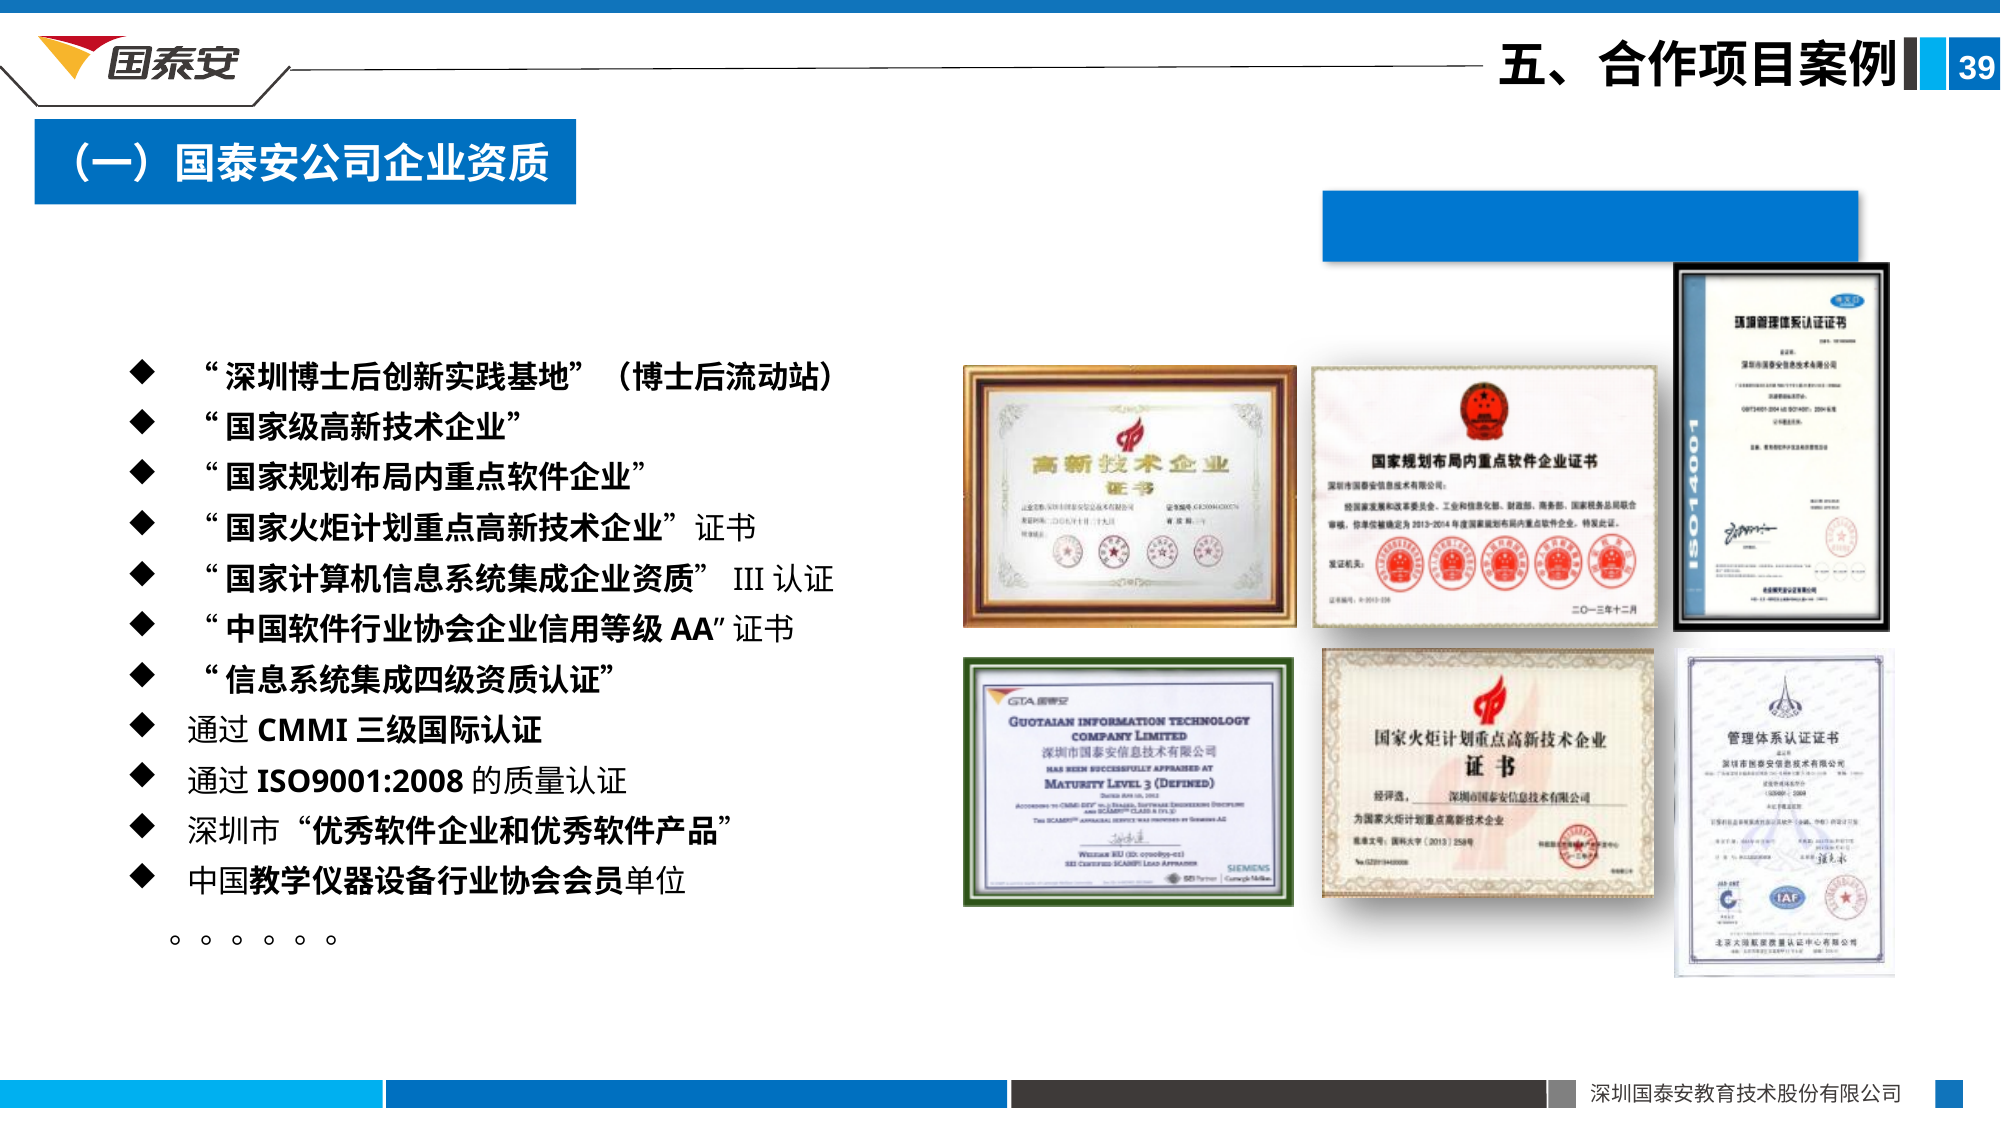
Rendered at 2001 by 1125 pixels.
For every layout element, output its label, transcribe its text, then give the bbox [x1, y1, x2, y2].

text_box （一）国泰安公司企业资质 [34, 119, 577, 205]
text_box [1322, 190, 1859, 262]
text_box 39 [1944, 38, 2000, 94]
text_box 五、合作项目案例 [1483, 31, 1913, 101]
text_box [113, 262, 1895, 978]
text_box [289, 66, 1481, 70]
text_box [0, 66, 290, 106]
